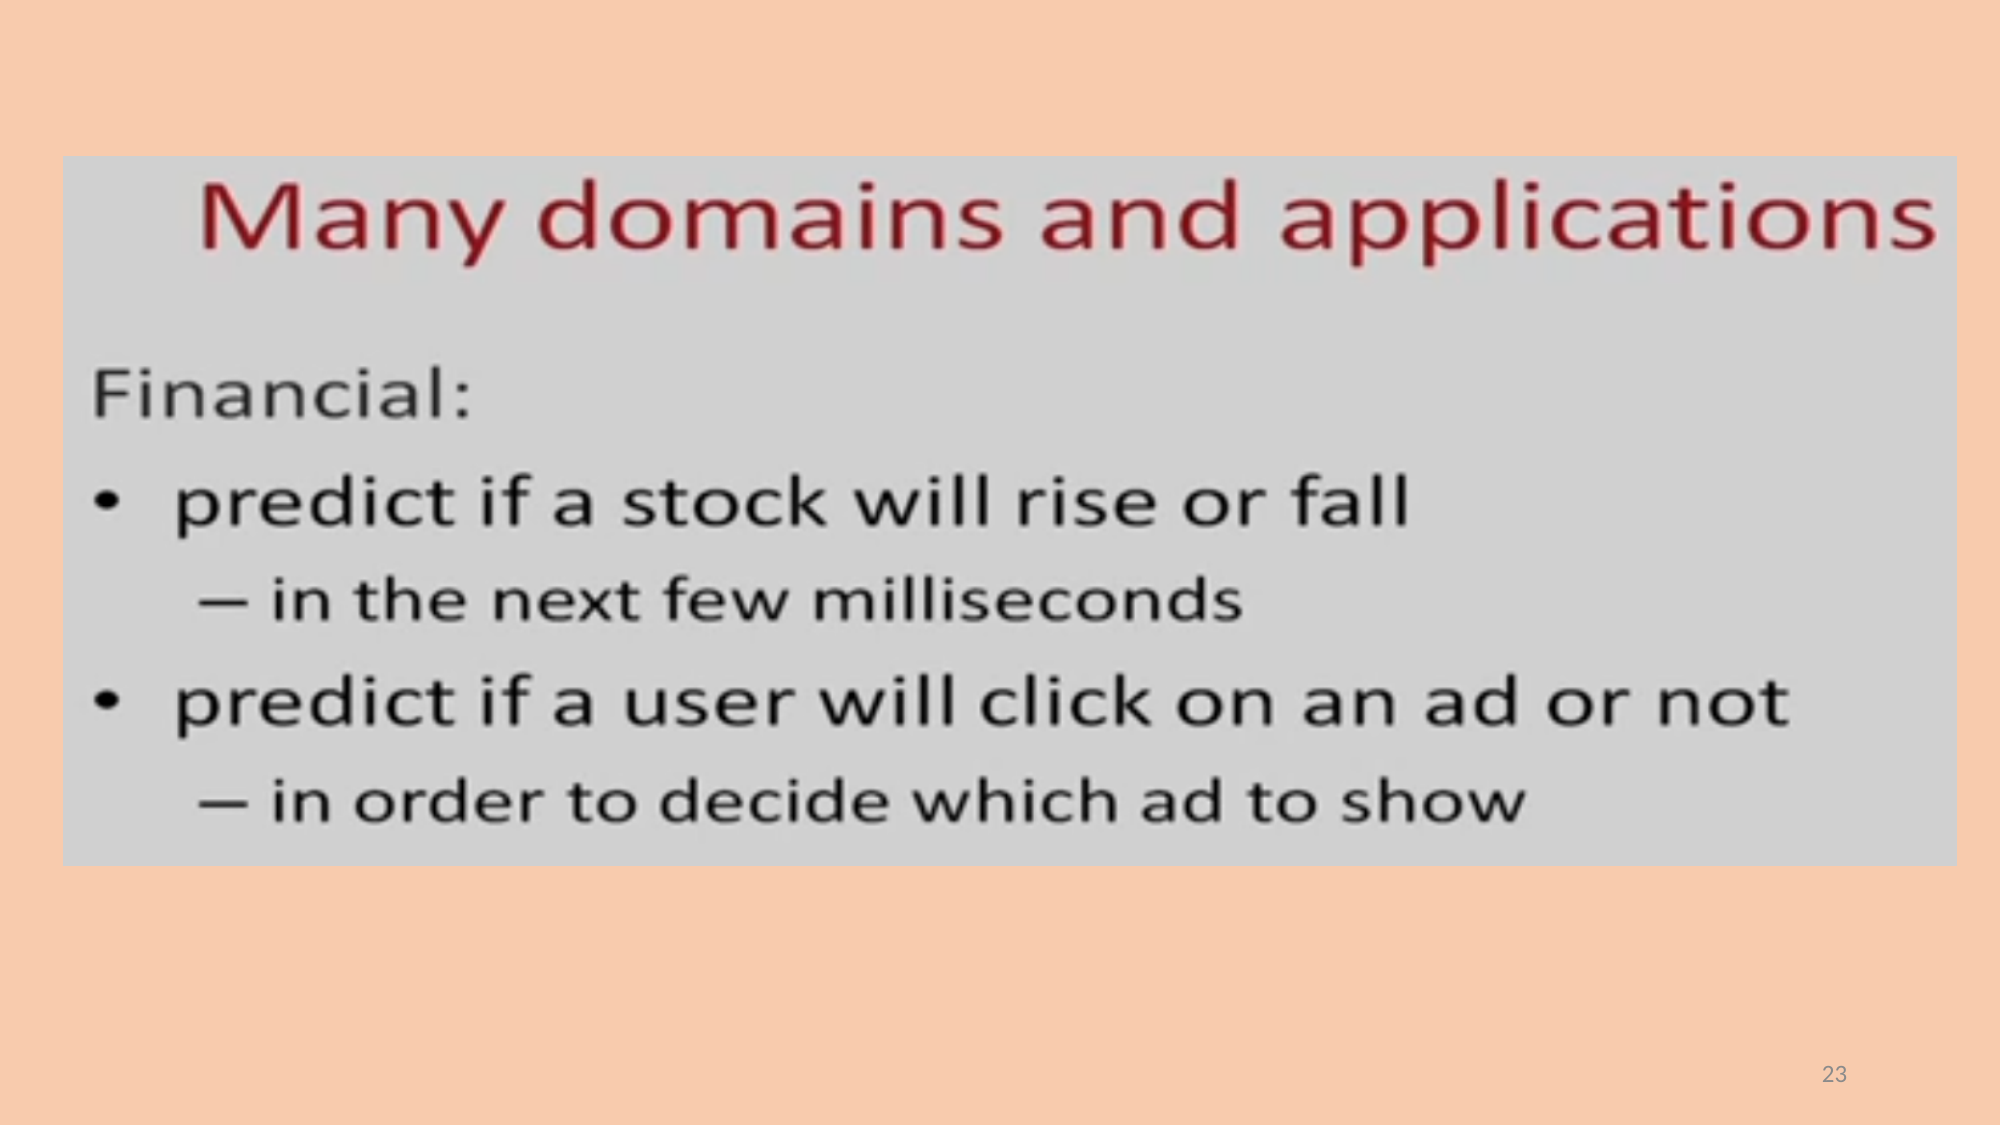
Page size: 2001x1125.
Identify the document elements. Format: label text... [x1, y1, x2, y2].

slide_number 23 [1412, 1042, 1863, 1103]
picture [63, 156, 1957, 866]
